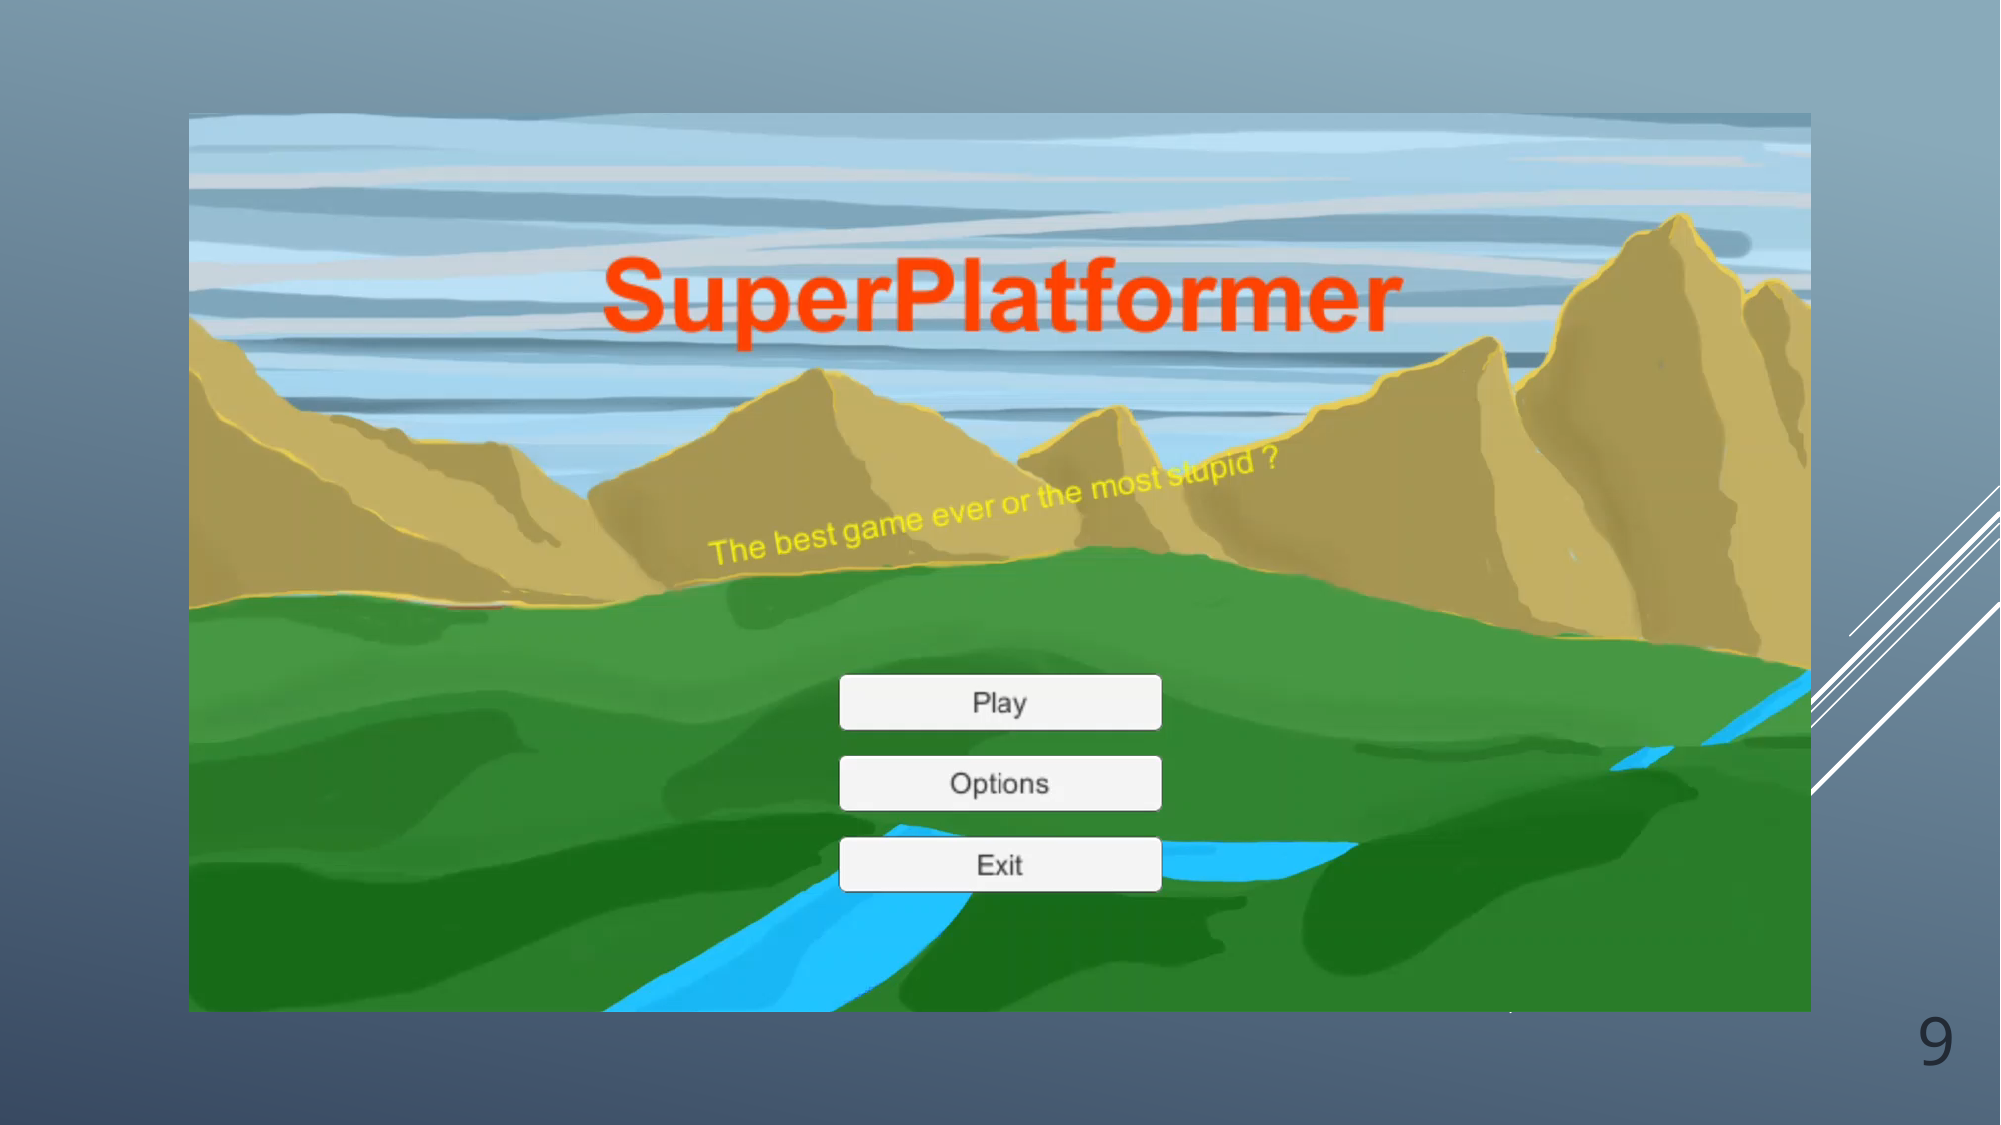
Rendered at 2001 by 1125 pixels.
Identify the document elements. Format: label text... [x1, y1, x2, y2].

slide_number 9 [1783, 987, 1971, 1098]
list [188, 112, 1812, 1013]
